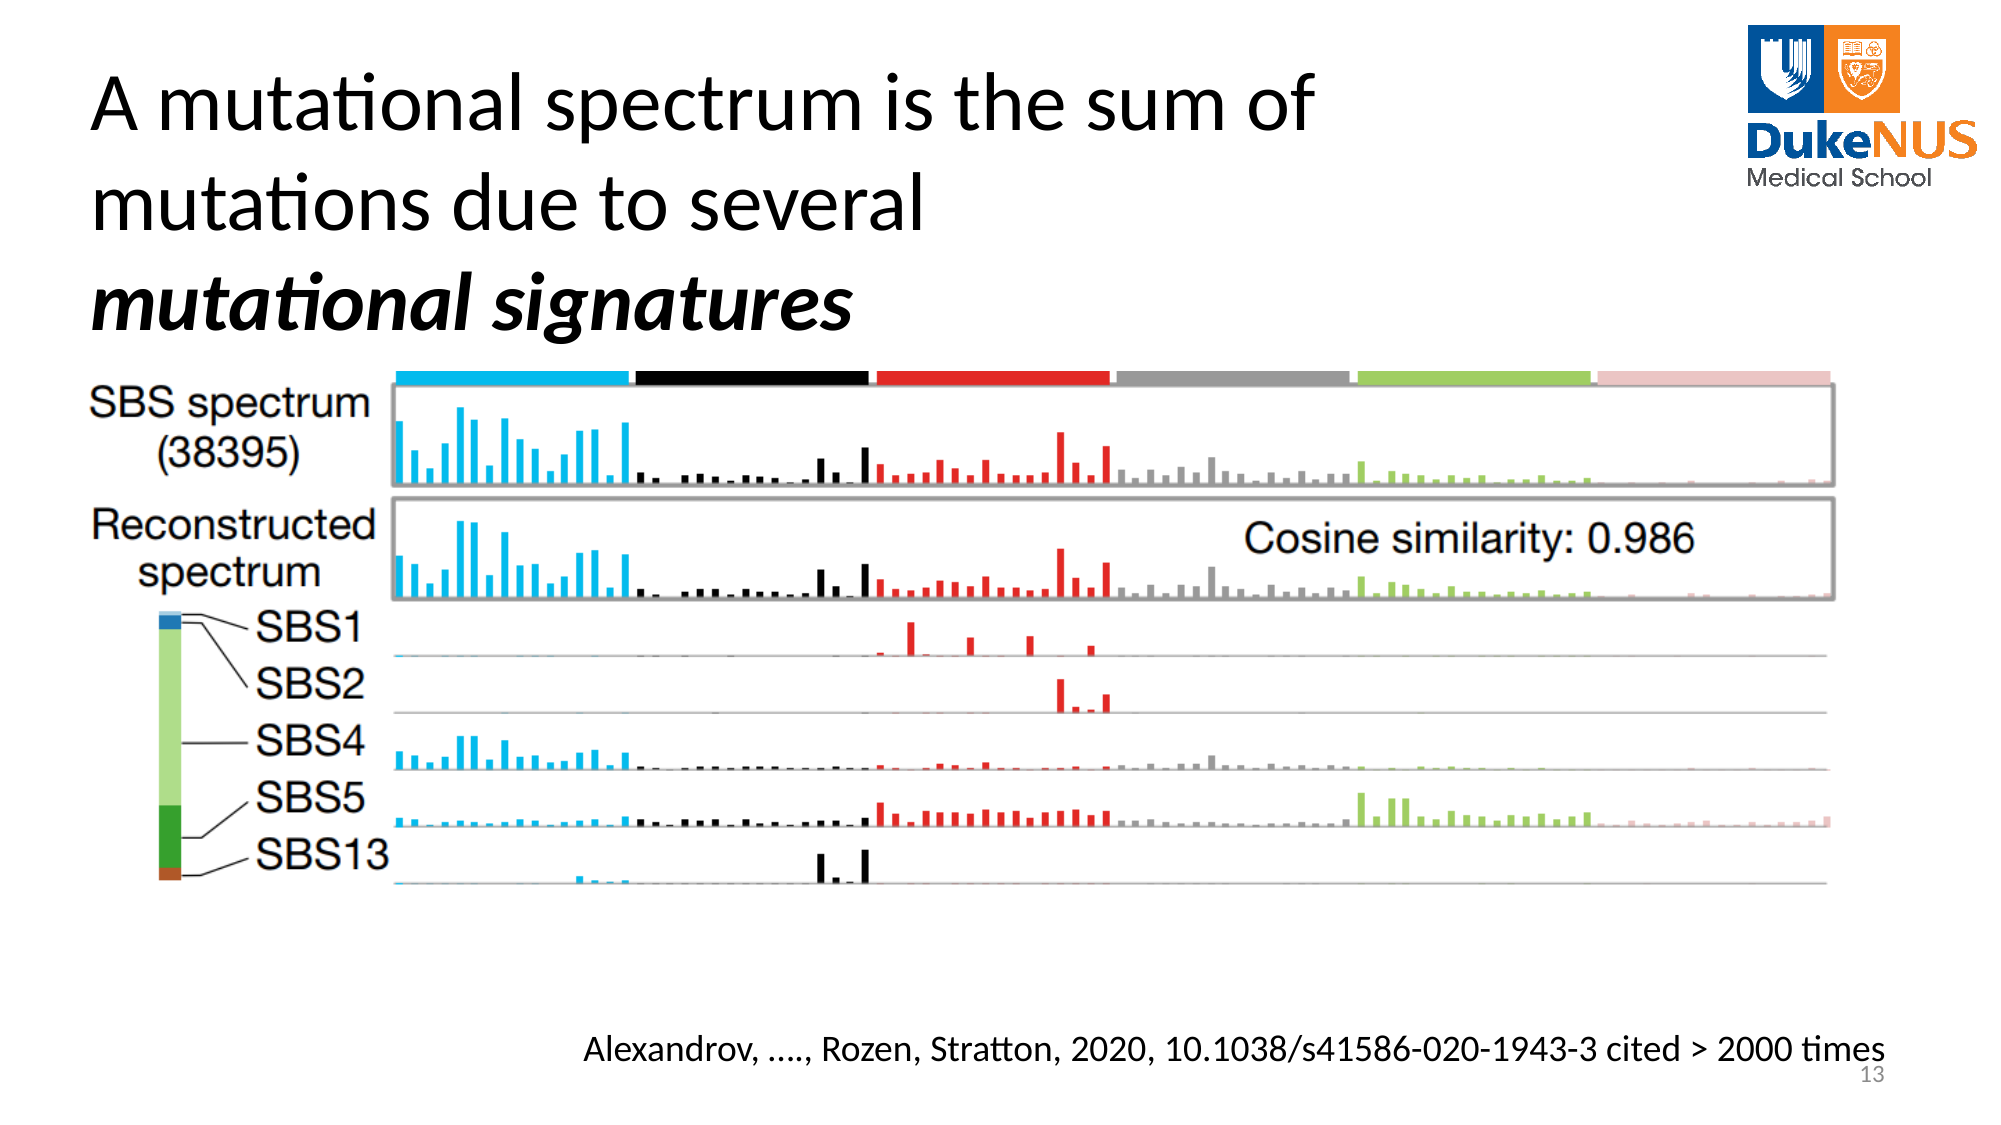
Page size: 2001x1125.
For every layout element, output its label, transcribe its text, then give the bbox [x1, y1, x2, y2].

title A mutational spectrum is the sum of mutations due to several mutational signatures [75, 78, 1613, 318]
slide_number 13 [1433, 1077, 1900, 1103]
picture [76, 371, 1858, 911]
text_box Alexandrov, …., Rozen, Stratton, 2020, 10.1038/s41586-020-1943-3 cited > 2000 times [568, 1016, 1902, 1077]
picture [1737, 12, 1978, 189]
